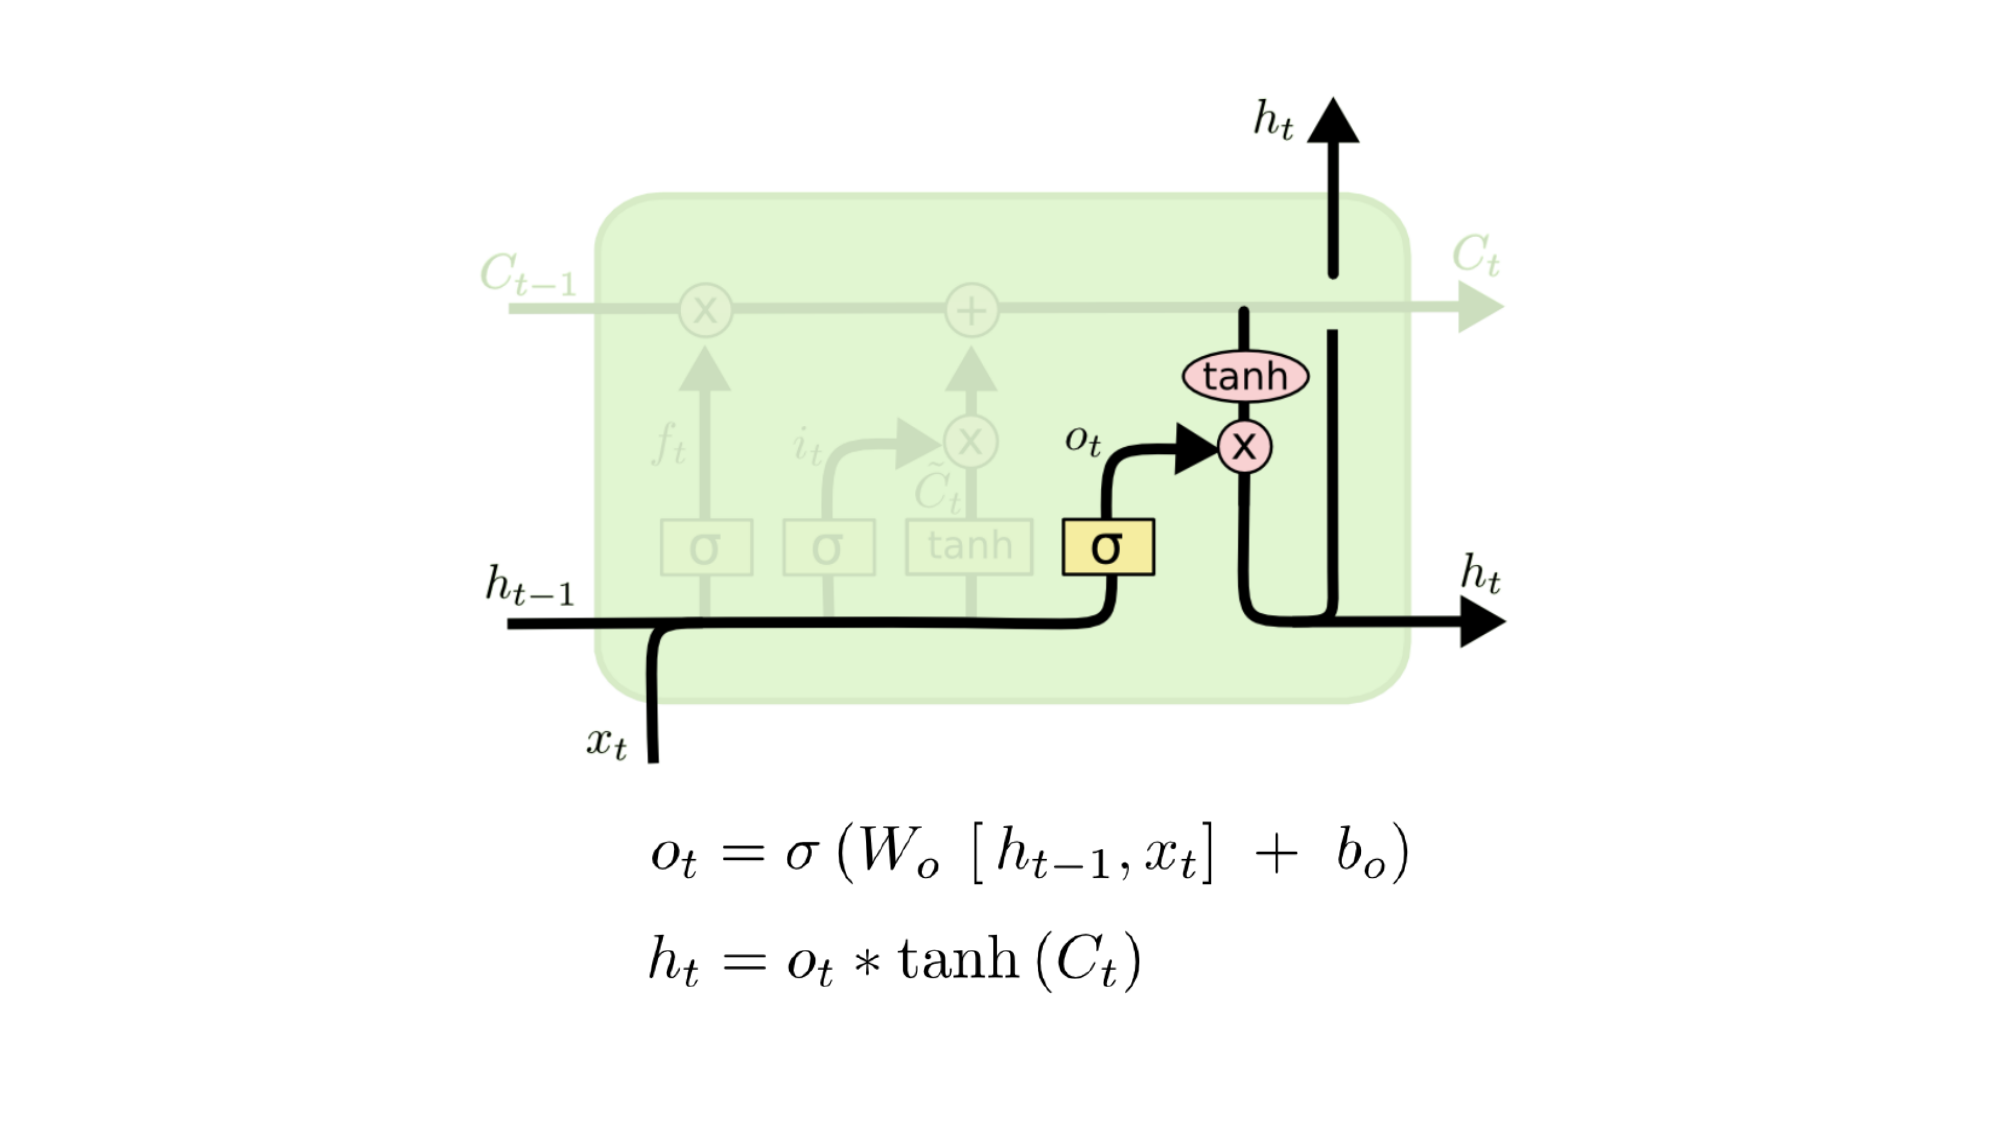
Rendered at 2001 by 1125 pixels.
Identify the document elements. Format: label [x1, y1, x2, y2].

picture [353, 29, 1580, 1025]
